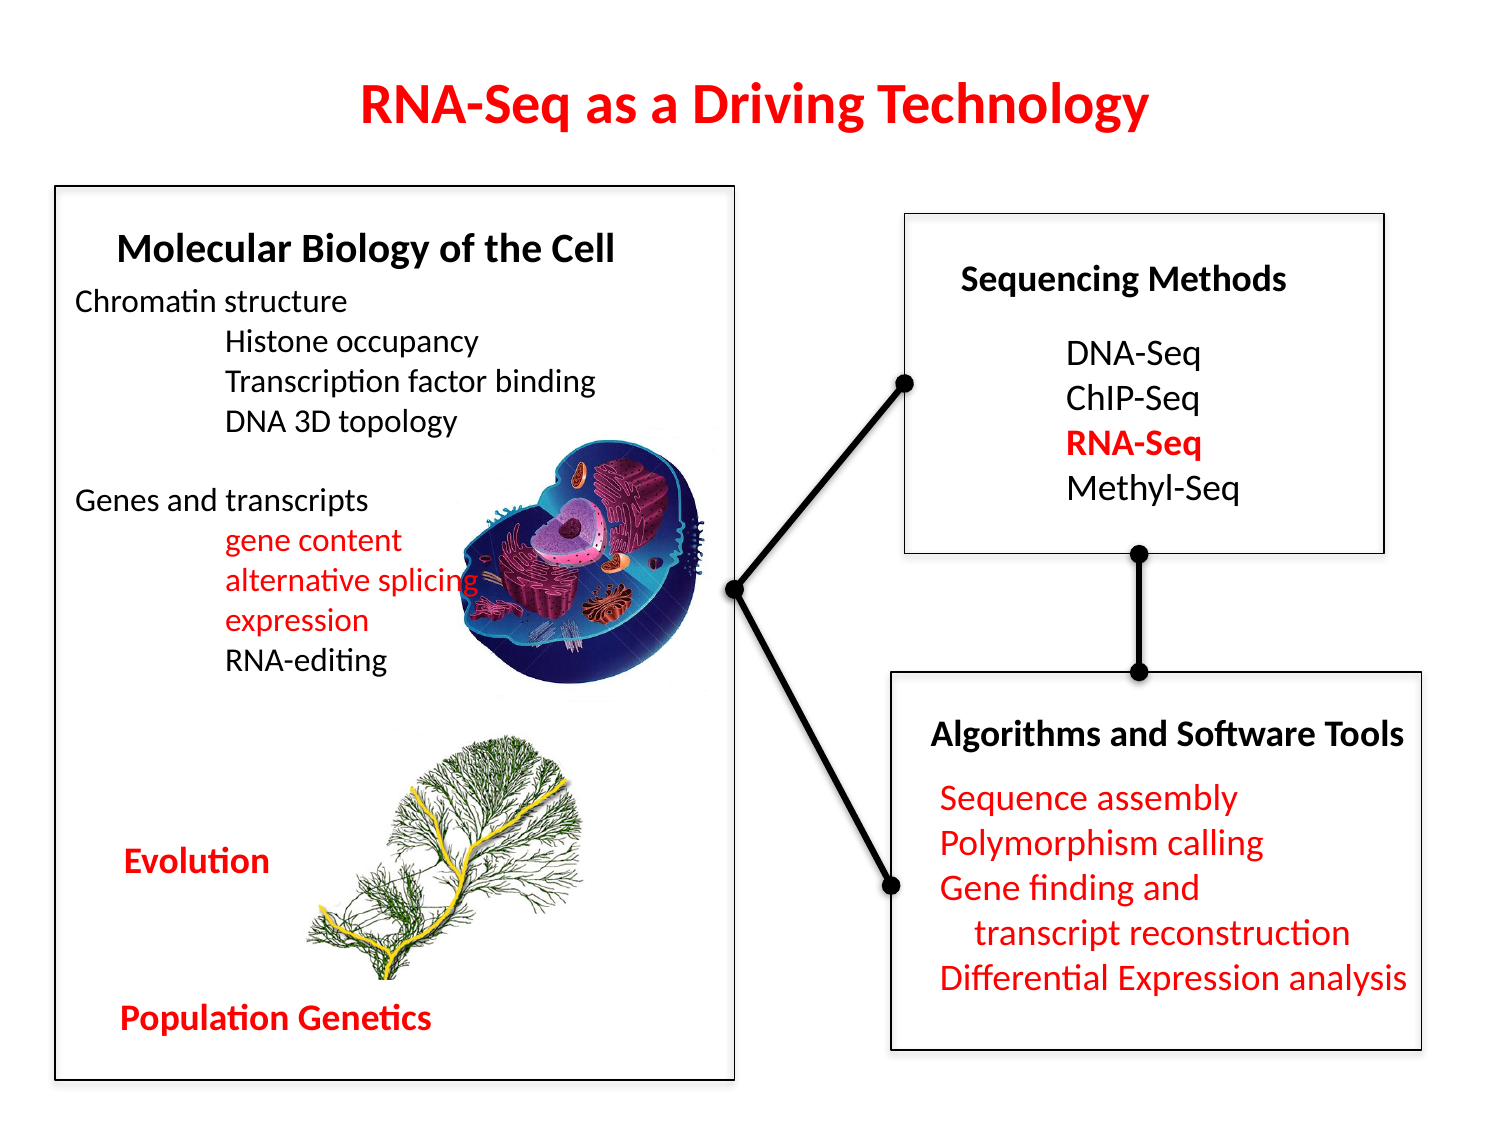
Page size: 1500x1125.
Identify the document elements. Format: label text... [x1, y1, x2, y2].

title RNA-Seq as a Driving Technology [28, 6, 1482, 195]
picture [273, 719, 625, 980]
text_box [734, 589, 892, 886]
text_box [54, 185, 735, 1081]
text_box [734, 383, 905, 590]
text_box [904, 213, 1385, 554]
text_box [890, 671, 1428, 1054]
